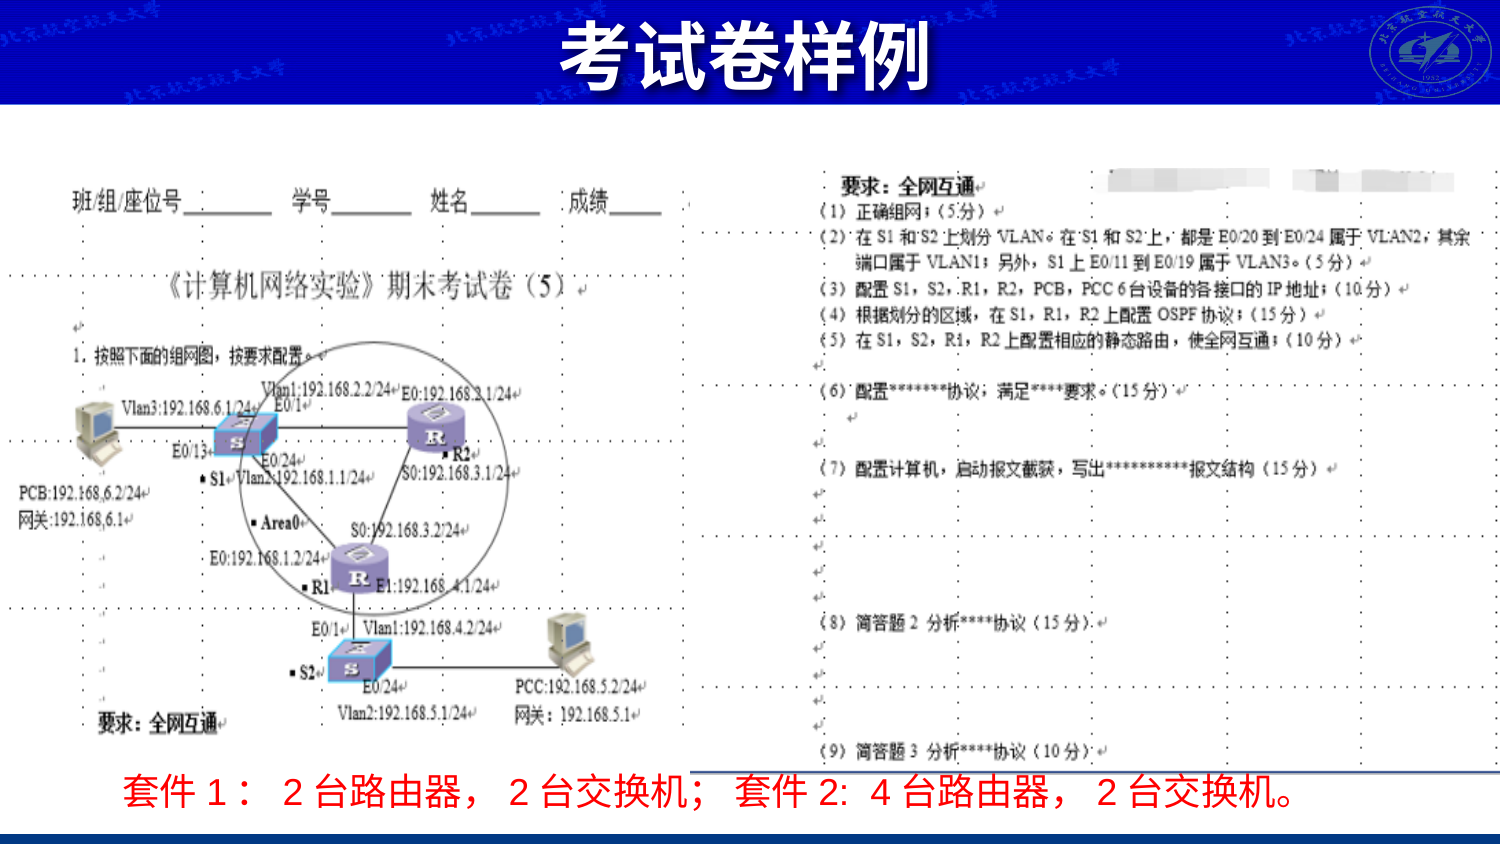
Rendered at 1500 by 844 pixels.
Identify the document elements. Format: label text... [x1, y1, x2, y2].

text_box 套件1：2台路由器，2台交换机； 套件2: 4台路由器，2台交换机。 [107, 760, 1329, 821]
picture [0, 167, 1500, 775]
picture [0, 834, 1500, 844]
title 考试卷样例 [16, 5, 1475, 105]
